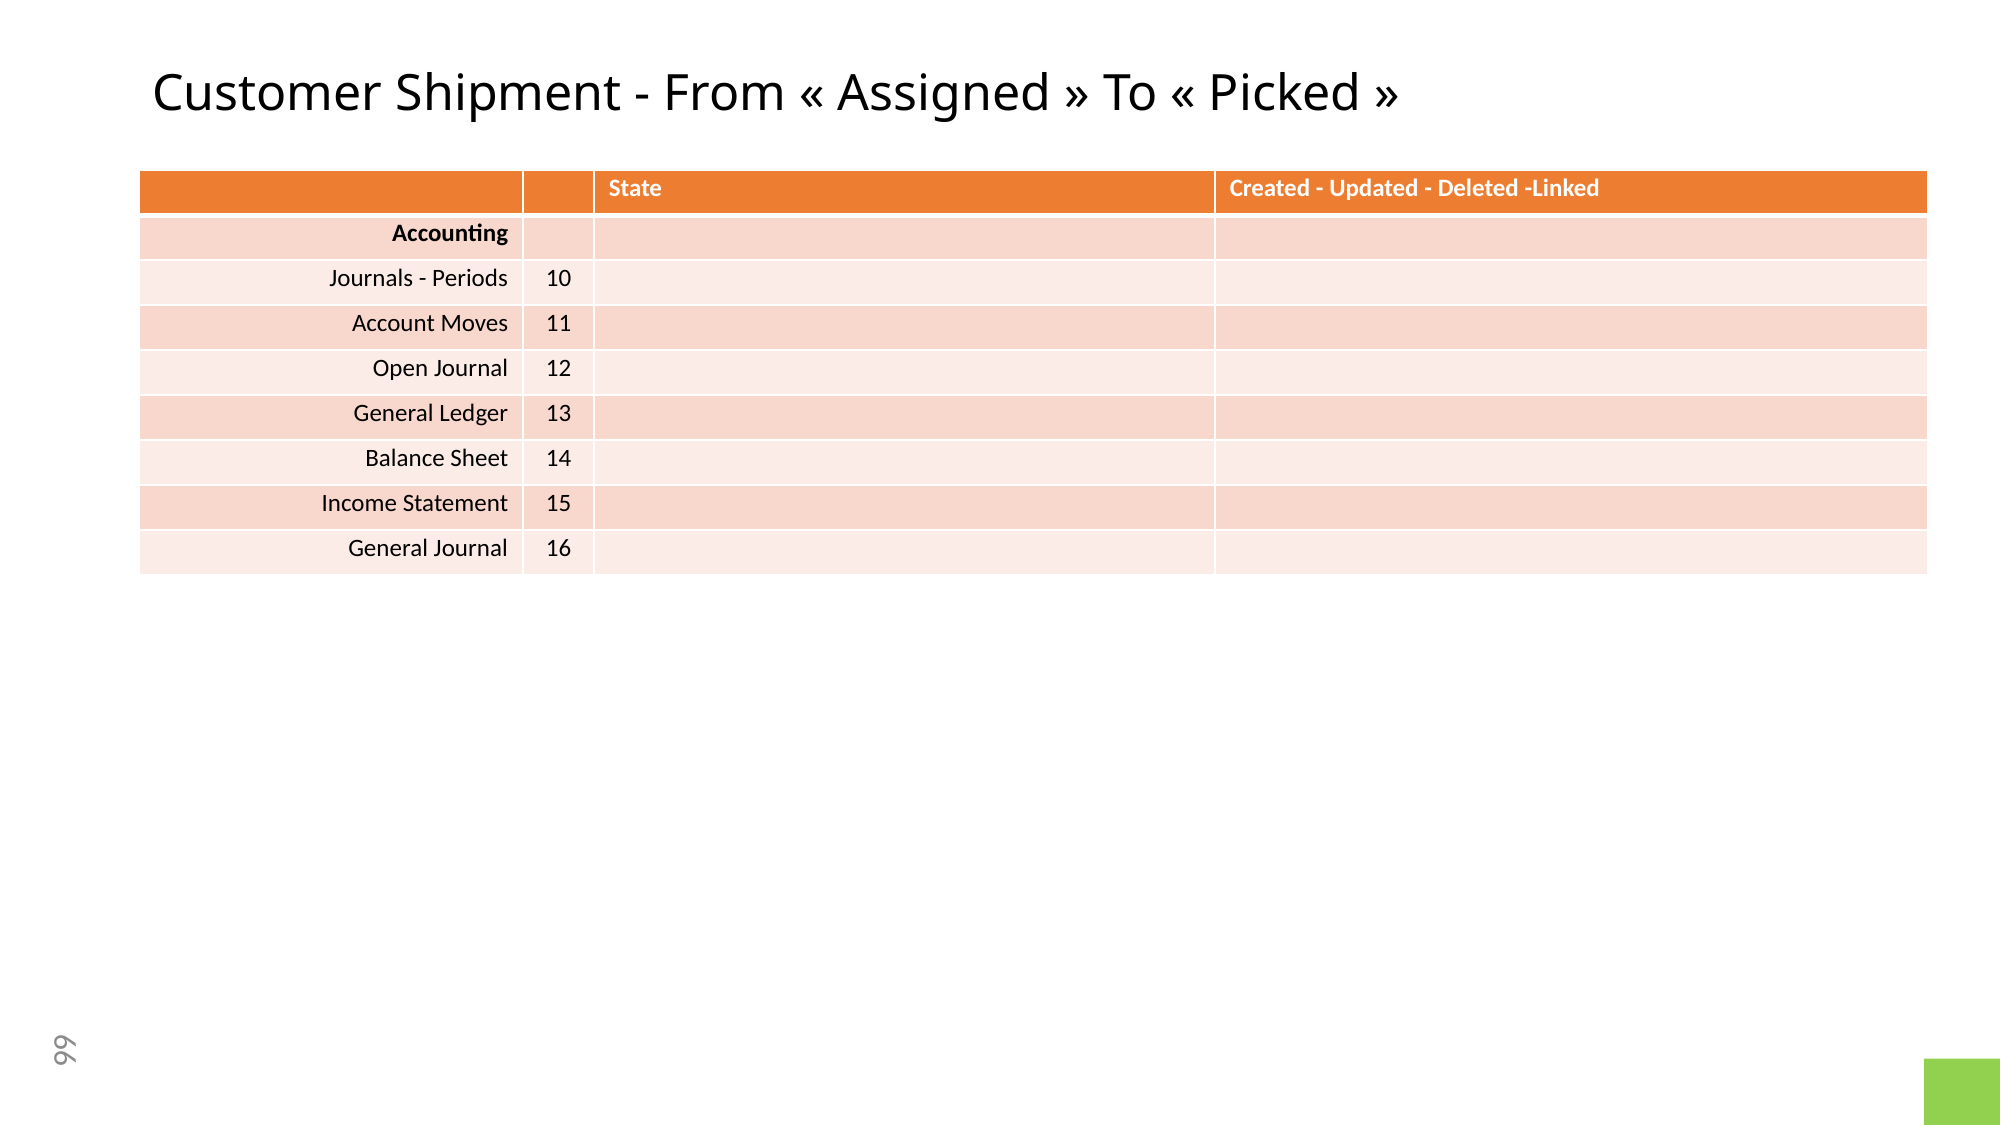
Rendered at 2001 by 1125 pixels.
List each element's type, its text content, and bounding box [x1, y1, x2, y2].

table_cell General Journal [140, 531, 522, 574]
table_cell 11 [524, 306, 593, 349]
table_cell 13 [524, 396, 593, 439]
table_cell 16 [524, 531, 593, 574]
table_header [140, 171, 522, 213]
table_cell [1216, 486, 1927, 529]
table_cell [595, 261, 1214, 304]
table_cell Account Moves [140, 306, 522, 349]
table_cell [1216, 261, 1927, 304]
table_cell [1216, 396, 1927, 439]
table_cell [595, 531, 1214, 574]
table_cell [1216, 531, 1927, 574]
table_cell General Ledger [140, 396, 522, 439]
table_cell 15 [524, 486, 593, 529]
text_box [1923, 1058, 2000, 1125]
table_cell Accounting [140, 218, 522, 259]
table_cell [1216, 441, 1927, 484]
table_cell [595, 351, 1214, 394]
table_cell Income Statement [140, 486, 522, 529]
table_cell [595, 218, 1214, 259]
table_header [524, 171, 593, 213]
table_cell Open Journal [140, 351, 522, 394]
table_cell [1216, 218, 1927, 259]
table_cell [595, 441, 1214, 484]
table_header Created - Updated - Deleted -Linked [1216, 171, 1927, 213]
table_cell [595, 486, 1214, 529]
table_cell Journals - Periods [140, 261, 522, 304]
table_cell [1216, 306, 1927, 349]
table_cell [595, 396, 1214, 439]
table_cell 14 [524, 441, 593, 484]
table_cell 12 [524, 351, 593, 394]
table_cell 10 [524, 261, 593, 304]
table_cell [524, 218, 593, 259]
slide_number 99 [32, 995, 93, 1108]
table_cell Balance Sheet [140, 441, 522, 484]
table_header State [595, 171, 1214, 213]
title Customer Shipment - From « Assigned » To « Picked » [137, 59, 1863, 136]
table_cell [1216, 351, 1927, 394]
table_cell [595, 306, 1214, 349]
